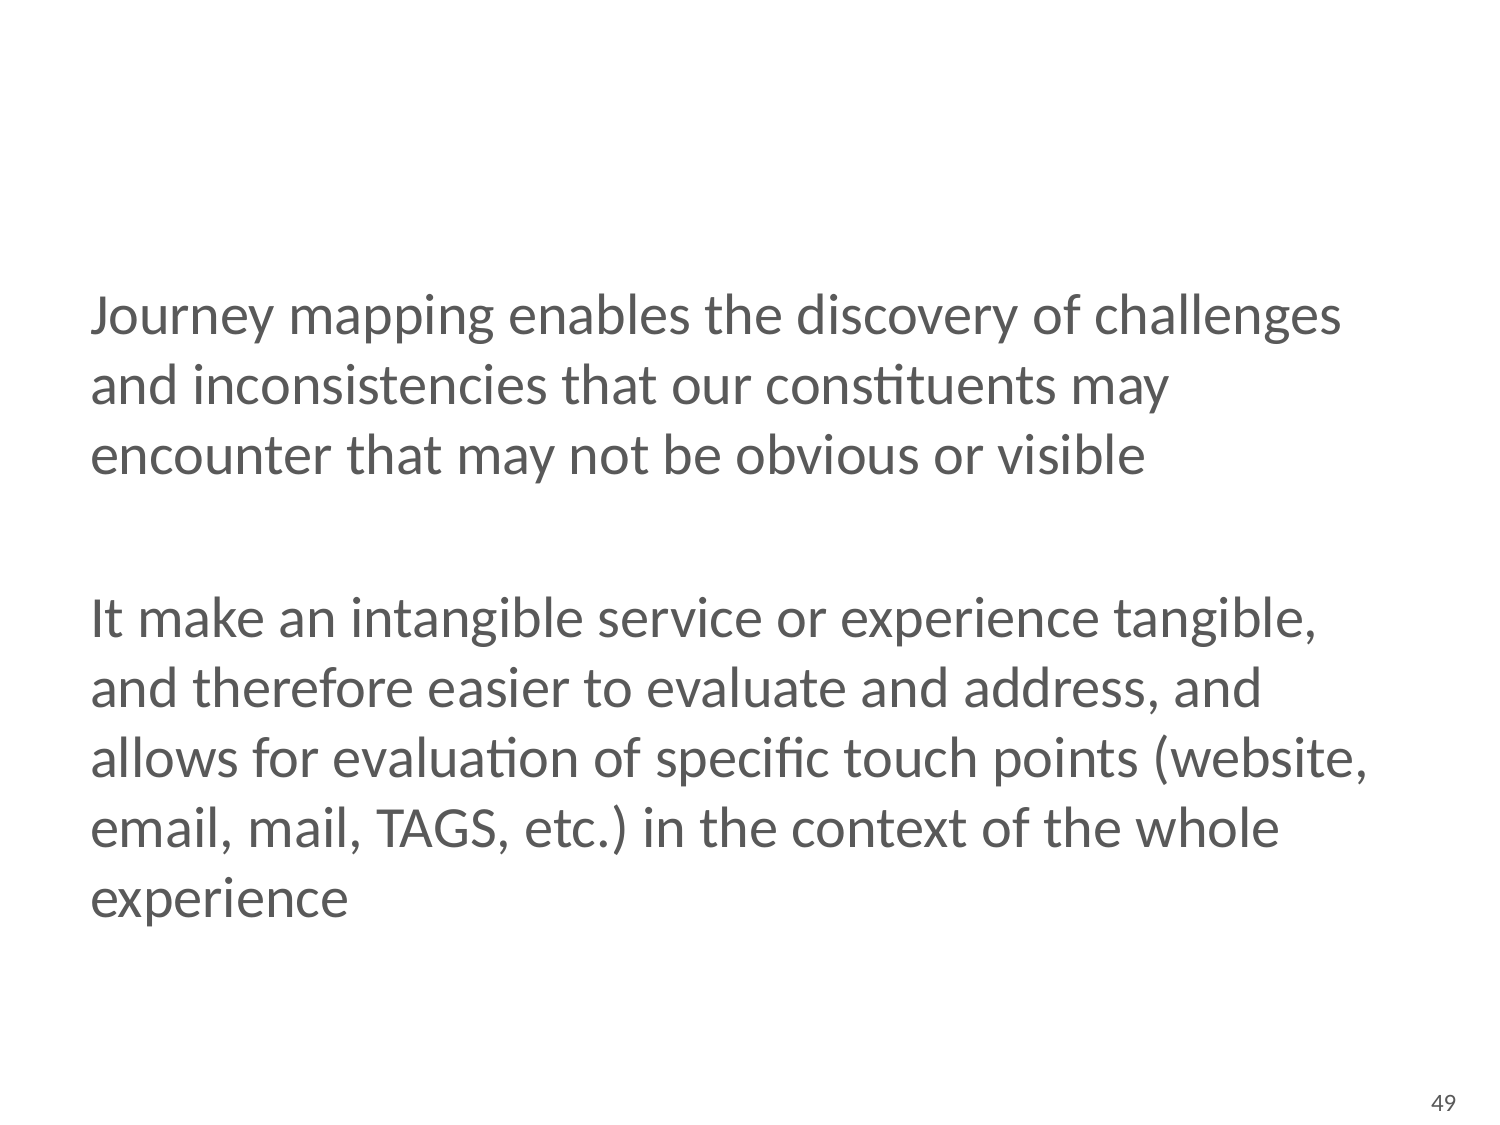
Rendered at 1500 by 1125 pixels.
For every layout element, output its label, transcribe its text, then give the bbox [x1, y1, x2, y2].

list Journey mapping enables the discovery of challenges and inconsistencies that our constituents may encounter that may not be obvious or visible It make an intangible service or experience tangible, and therefore easier to evaluate and address, and allows for evaluation of specific touch points (website, email, mail, TAGS, etc.) in the context of the whole experience [75, 187, 1425, 988]
